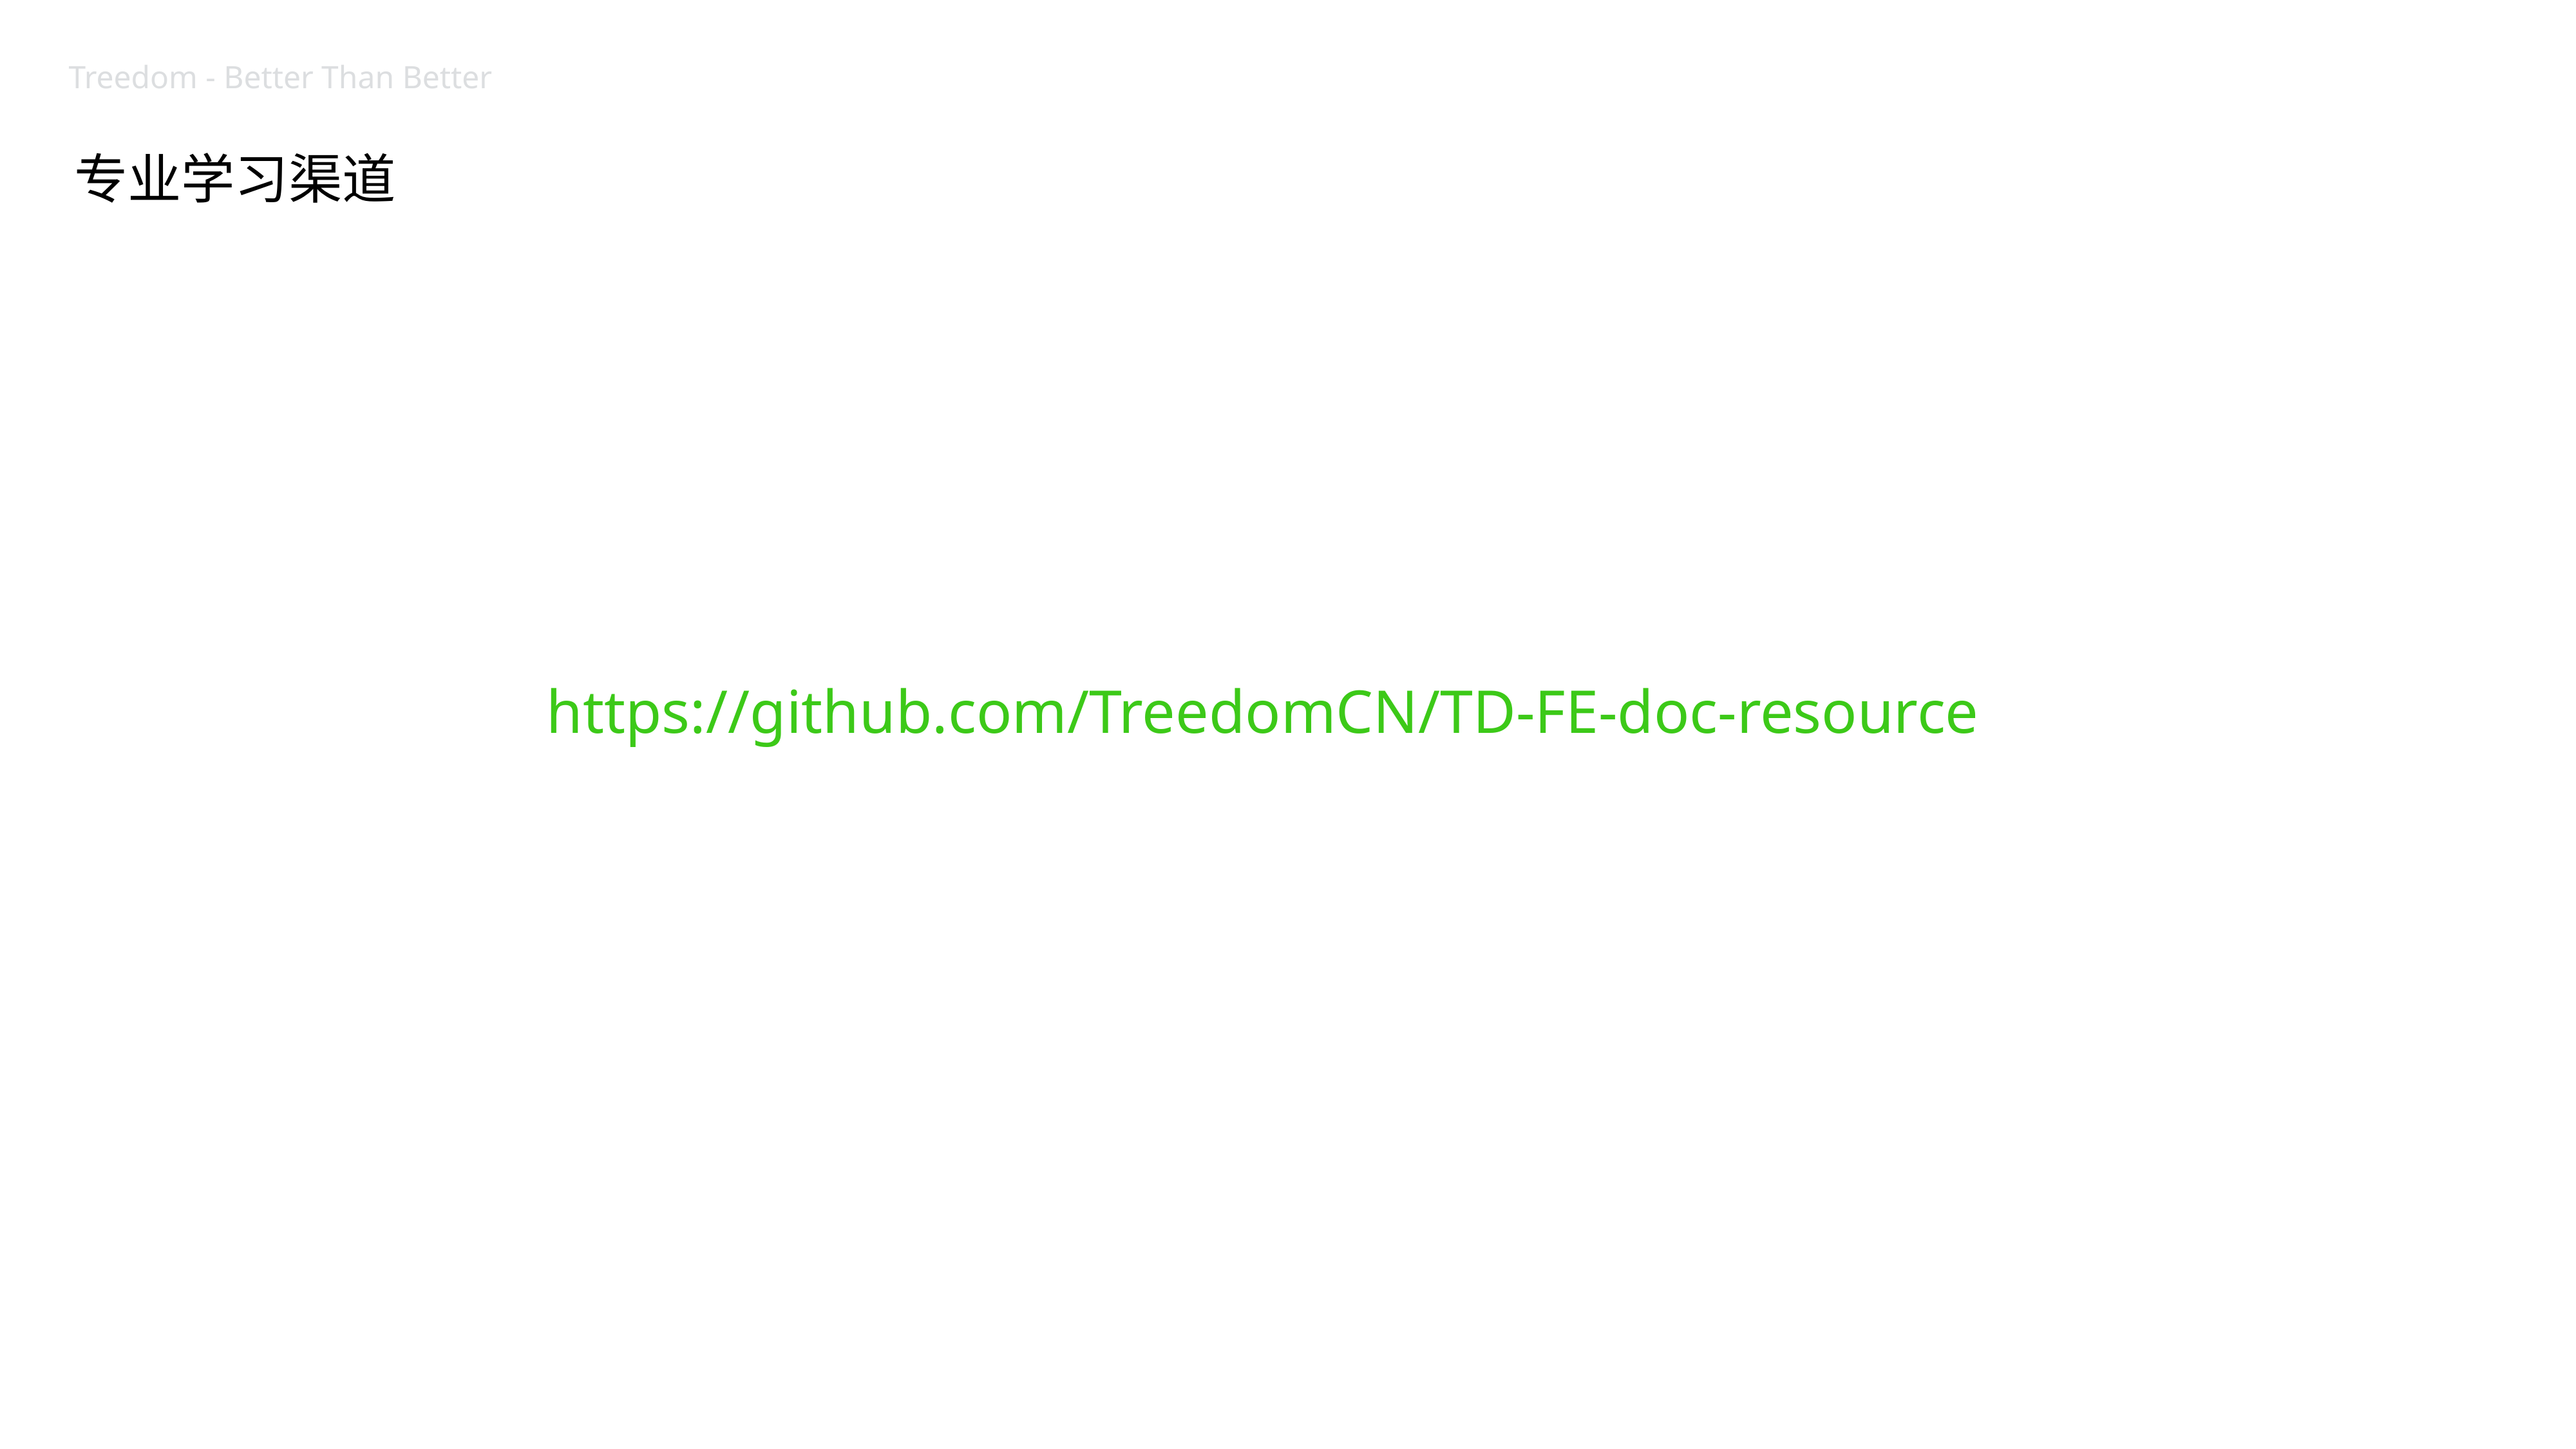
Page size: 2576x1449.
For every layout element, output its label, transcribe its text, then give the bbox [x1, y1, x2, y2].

text_box 专业学习渠道 [64, 108, 543, 214]
text_box https://github.com/TreedomCN/TD-FE-doc-resource [544, 671, 1984, 748]
text_box Treedom - Better Than Better [66, 55, 496, 98]
